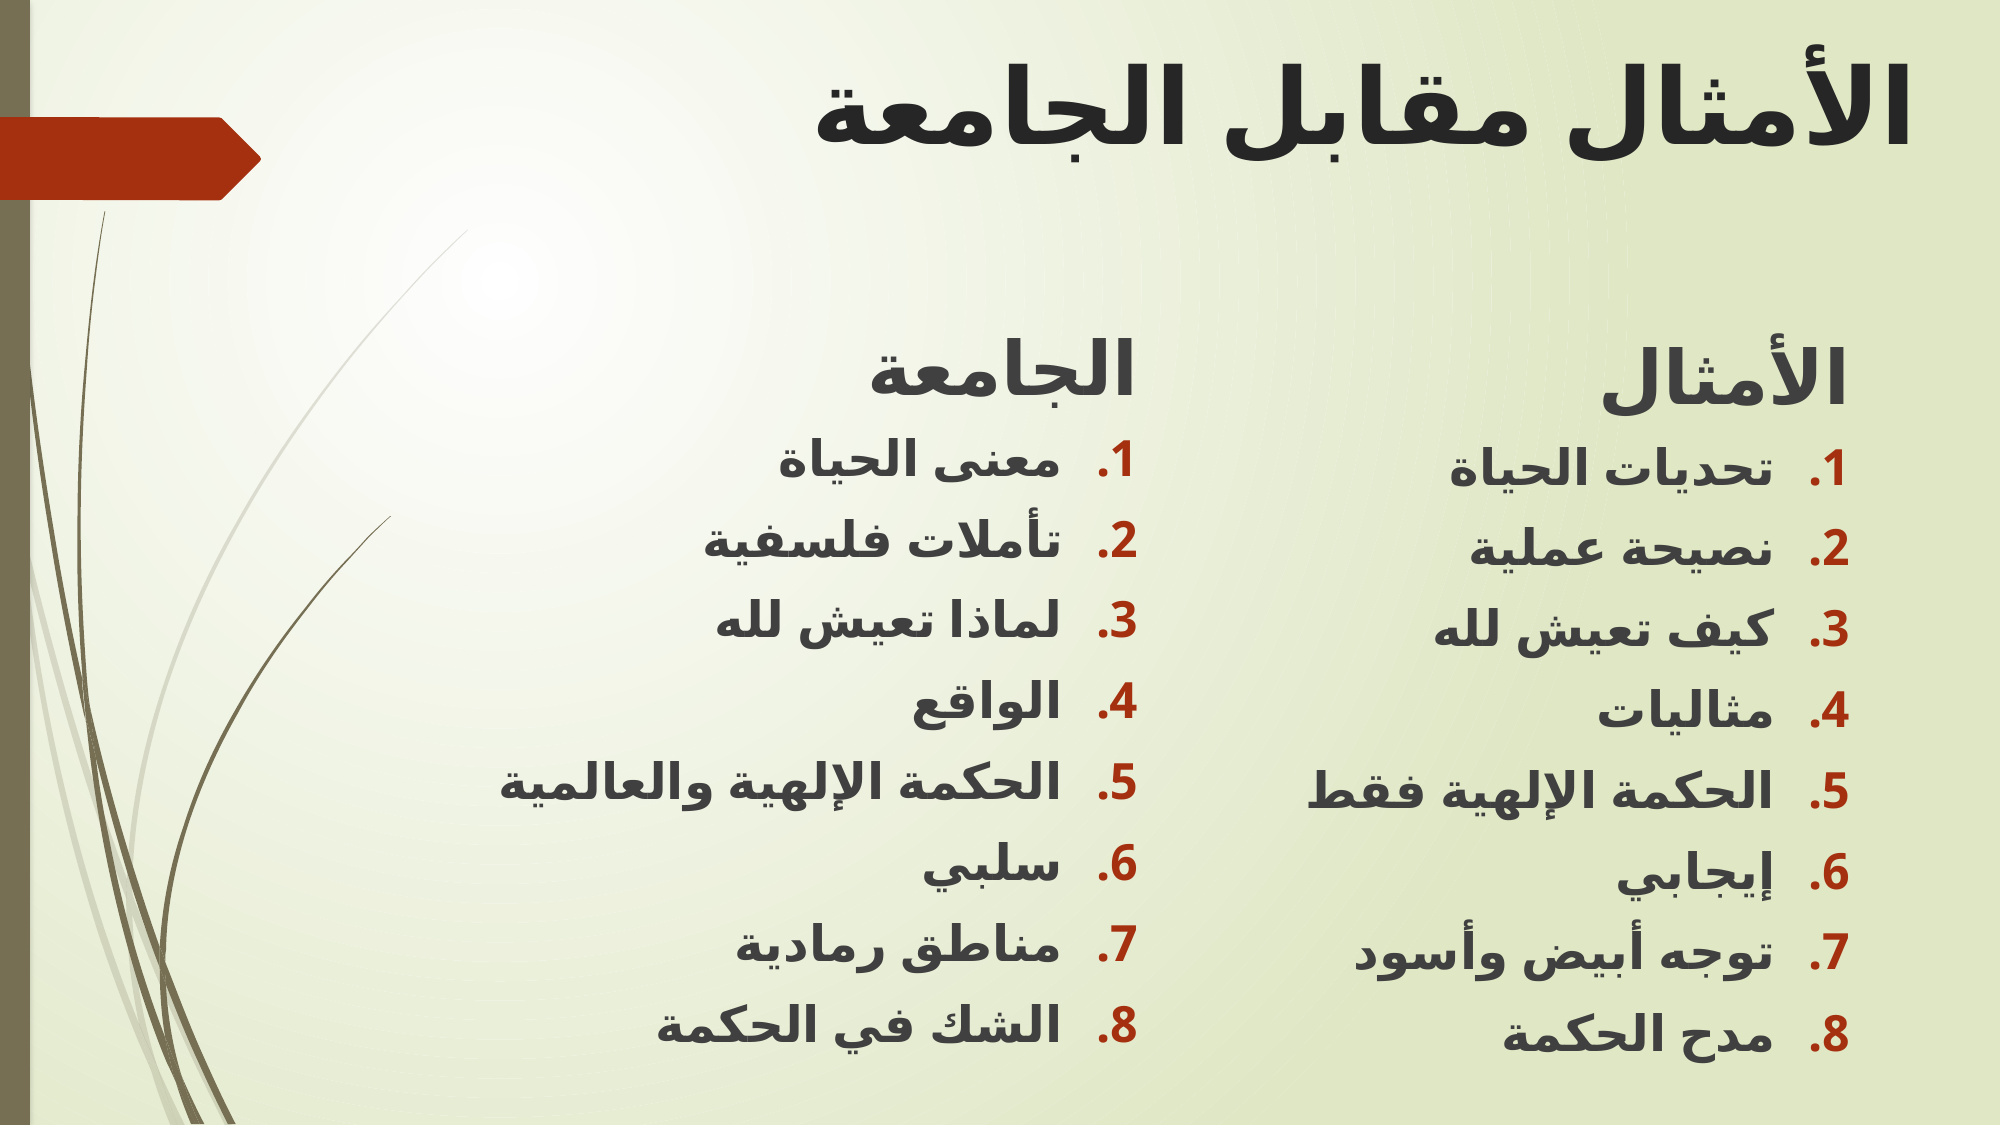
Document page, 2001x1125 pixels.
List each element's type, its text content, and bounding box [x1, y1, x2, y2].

list تحديات الحياة نصيحة عملية كيف تعيش لله مثاليات الحكمة الإلهية فقط إيجابي توجه أبيض وأسود مدح الحكمة [1153, 427, 1866, 1094]
title الأمثال مقابل الجامعة [783, 31, 1946, 206]
list الجامعة [497, 323, 1153, 418]
list الأمثال [1210, 332, 1866, 427]
list معنى الحياة تأملات فلسفية لماذا تعيش لله الواقع الحكمة الإلهية والعالمية سلبي مناطق رمادية الشك في الحكمة [441, 418, 1153, 1094]
